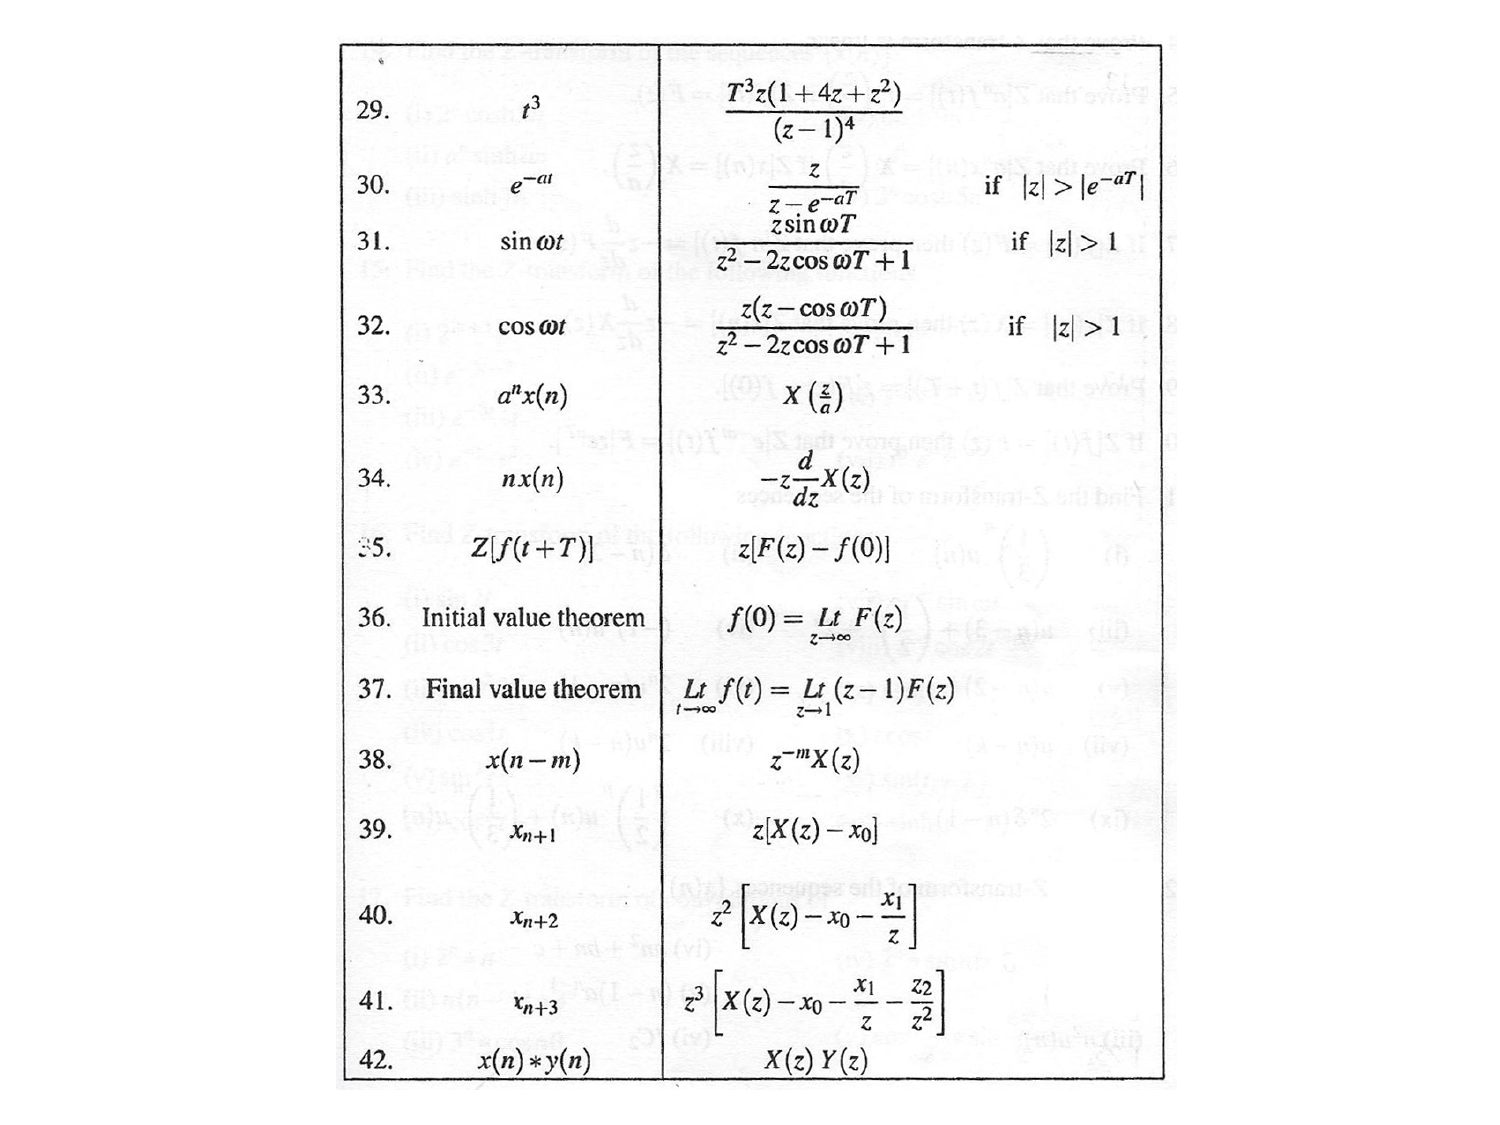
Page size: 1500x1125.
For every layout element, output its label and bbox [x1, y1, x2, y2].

picture [336, 34, 1177, 1091]
